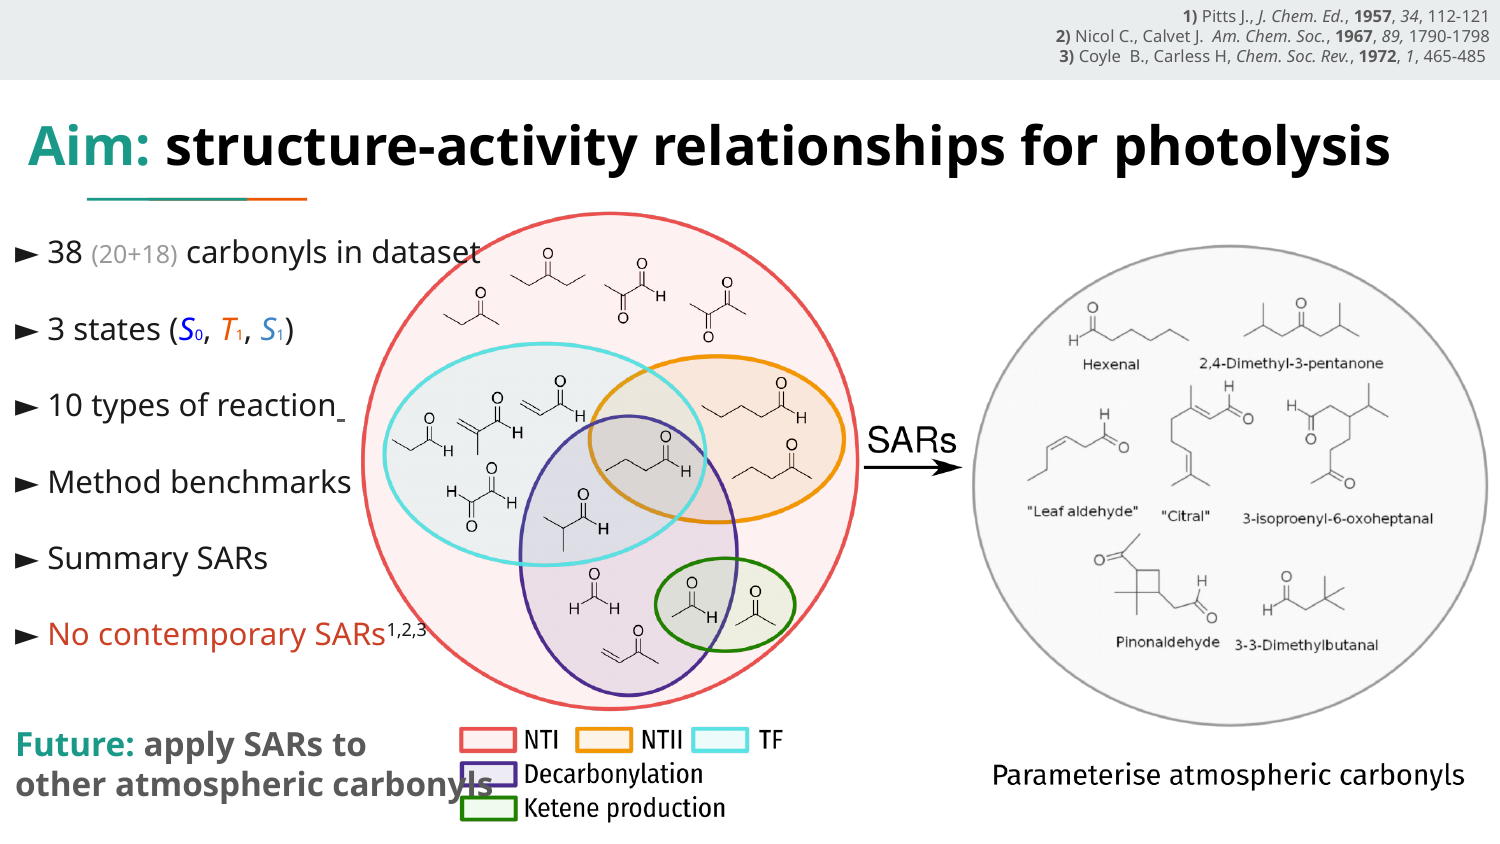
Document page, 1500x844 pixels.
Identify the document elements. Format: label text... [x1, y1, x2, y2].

title Aim: structure-activity relationships for photolysis [13, 96, 1488, 184]
text_box 1) Pitts J., J. Chem. Ed., 1957, 34, 112-121 2) Nicol C., Calvet J. Am. Chem. Soc., 1967, 89, 1790-1798 3) Coyle B., Carless H, Chem. Soc. Rev., 1972, 1, 465-485 [517, 0, 1500, 35]
text_box ► 38 (20+18) carbonyls in dataset ► 3 states (S0, T1, S1) ► 10 types of reaction ► Method benchmarks ► Summary SARs ► No contemporary SARs1,2,3 Future: apply SARs to other atmospheric carbonyls [0, 212, 343, 819]
picture [348, 203, 1500, 844]
